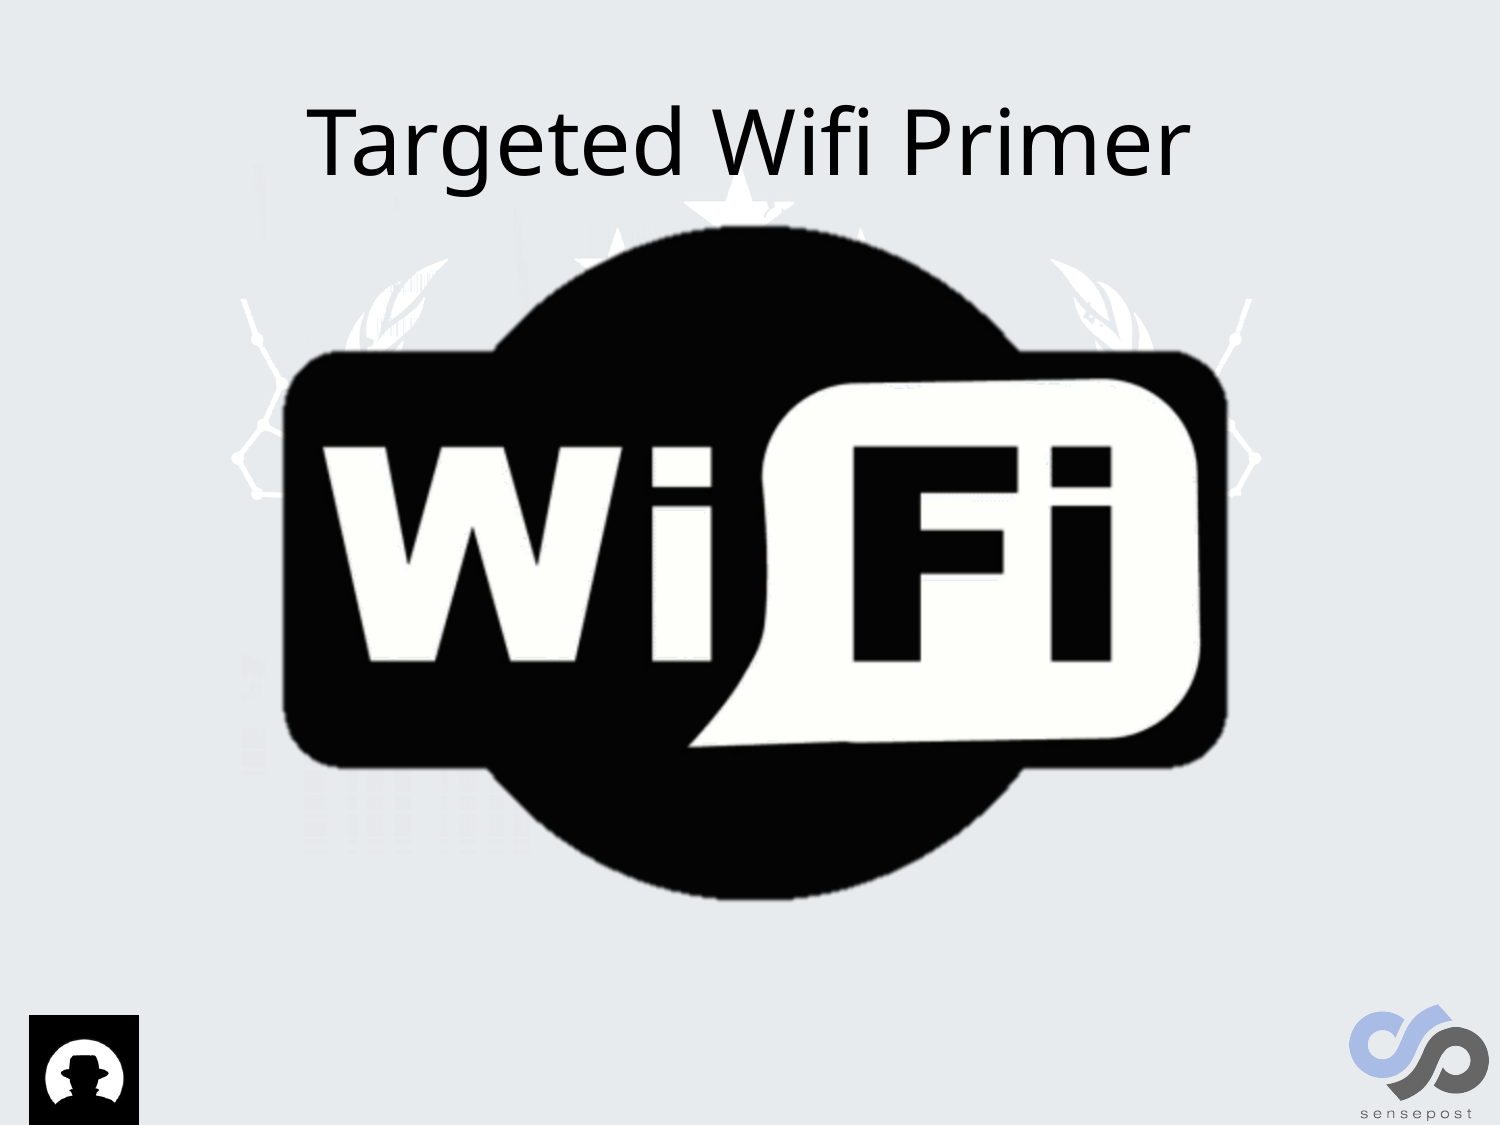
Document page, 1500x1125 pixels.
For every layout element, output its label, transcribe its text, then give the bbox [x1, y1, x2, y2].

picture [29, 1015, 139, 1125]
picture [1349, 1004, 1489, 1121]
title Targeted Wifi Primer [75, 45, 1425, 233]
picture [228, 199, 1272, 924]
